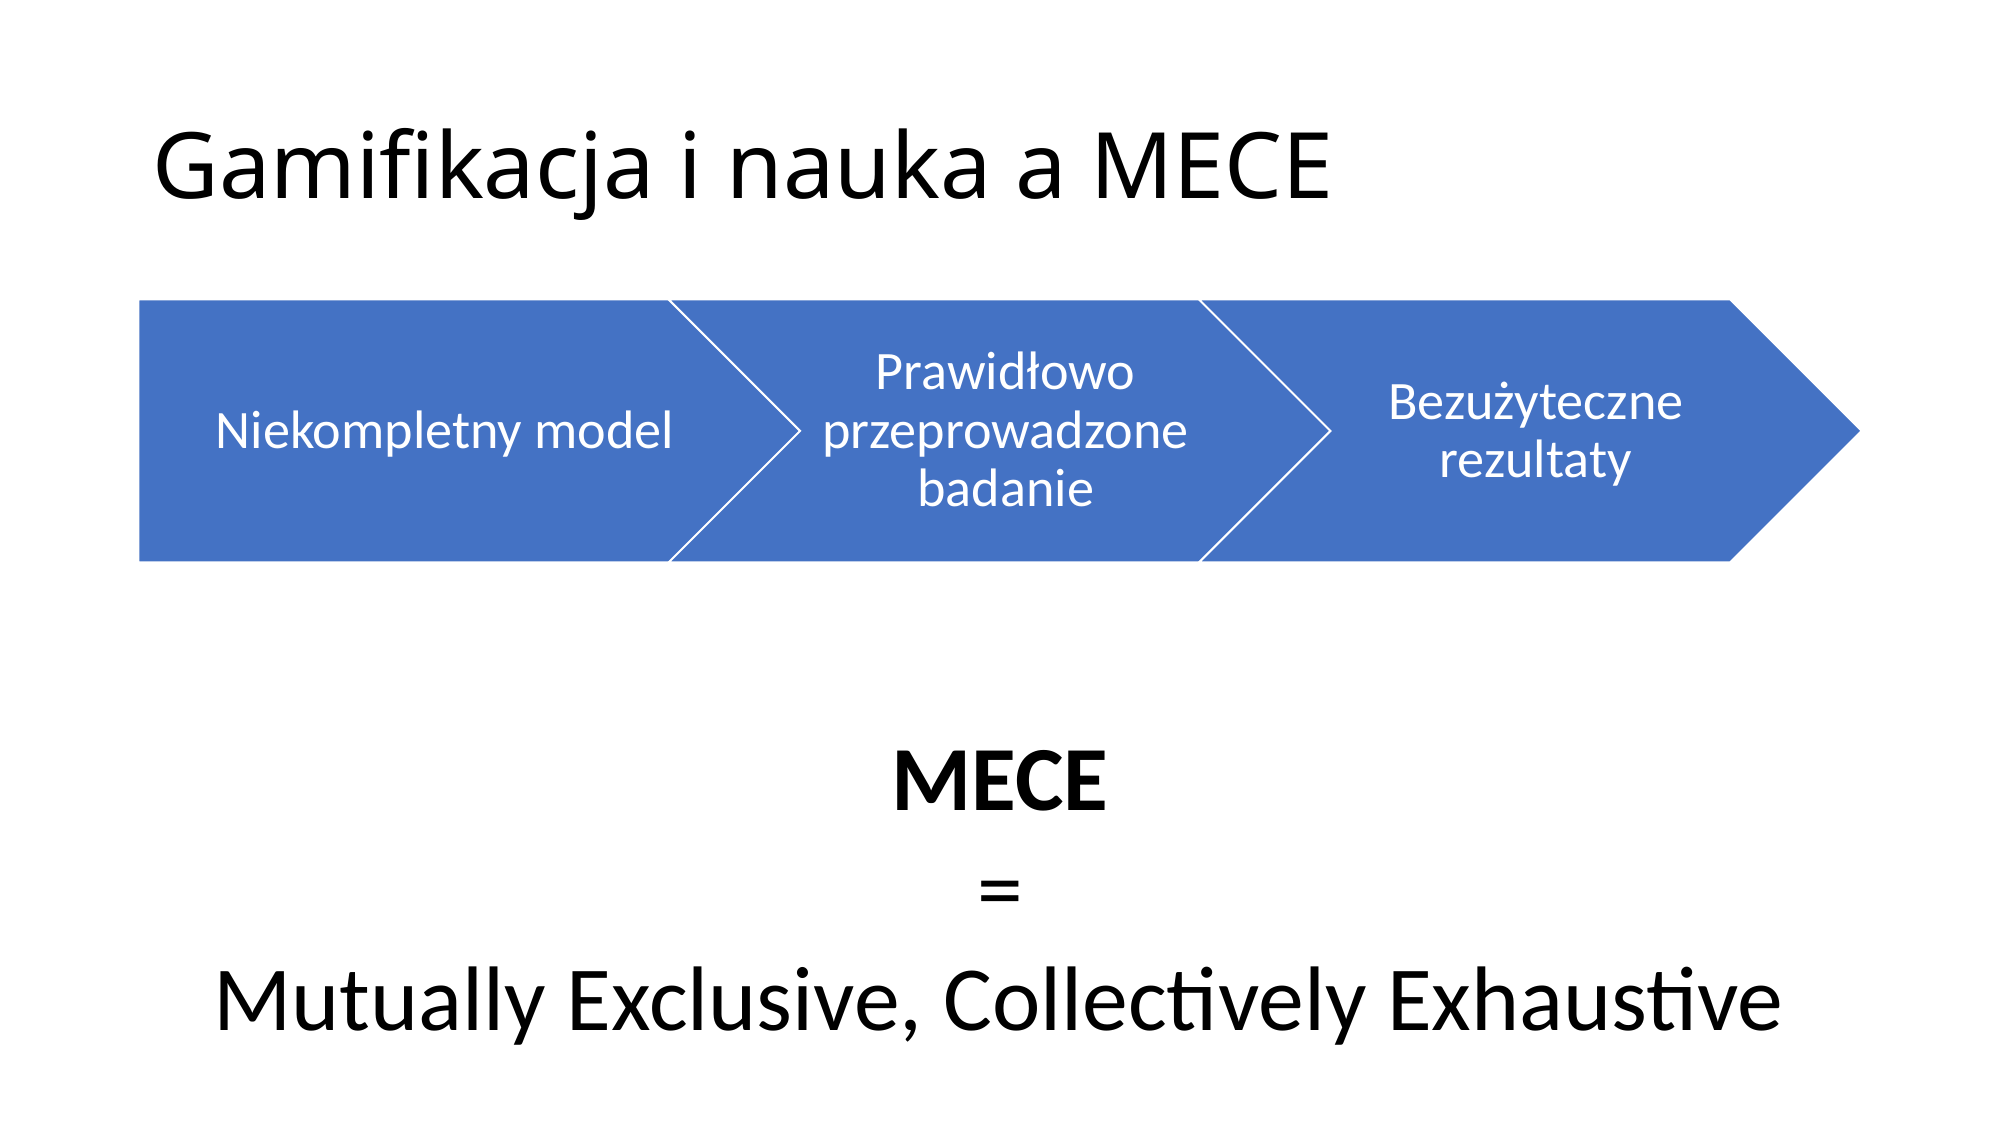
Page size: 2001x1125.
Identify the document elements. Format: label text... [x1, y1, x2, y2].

title Gamifikacja i nauka a MECE [137, 59, 1863, 278]
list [137, 299, 1863, 563]
text_box MECE = Mutually Exclusive, Collectively Exhaustive [137, 711, 1863, 1057]
